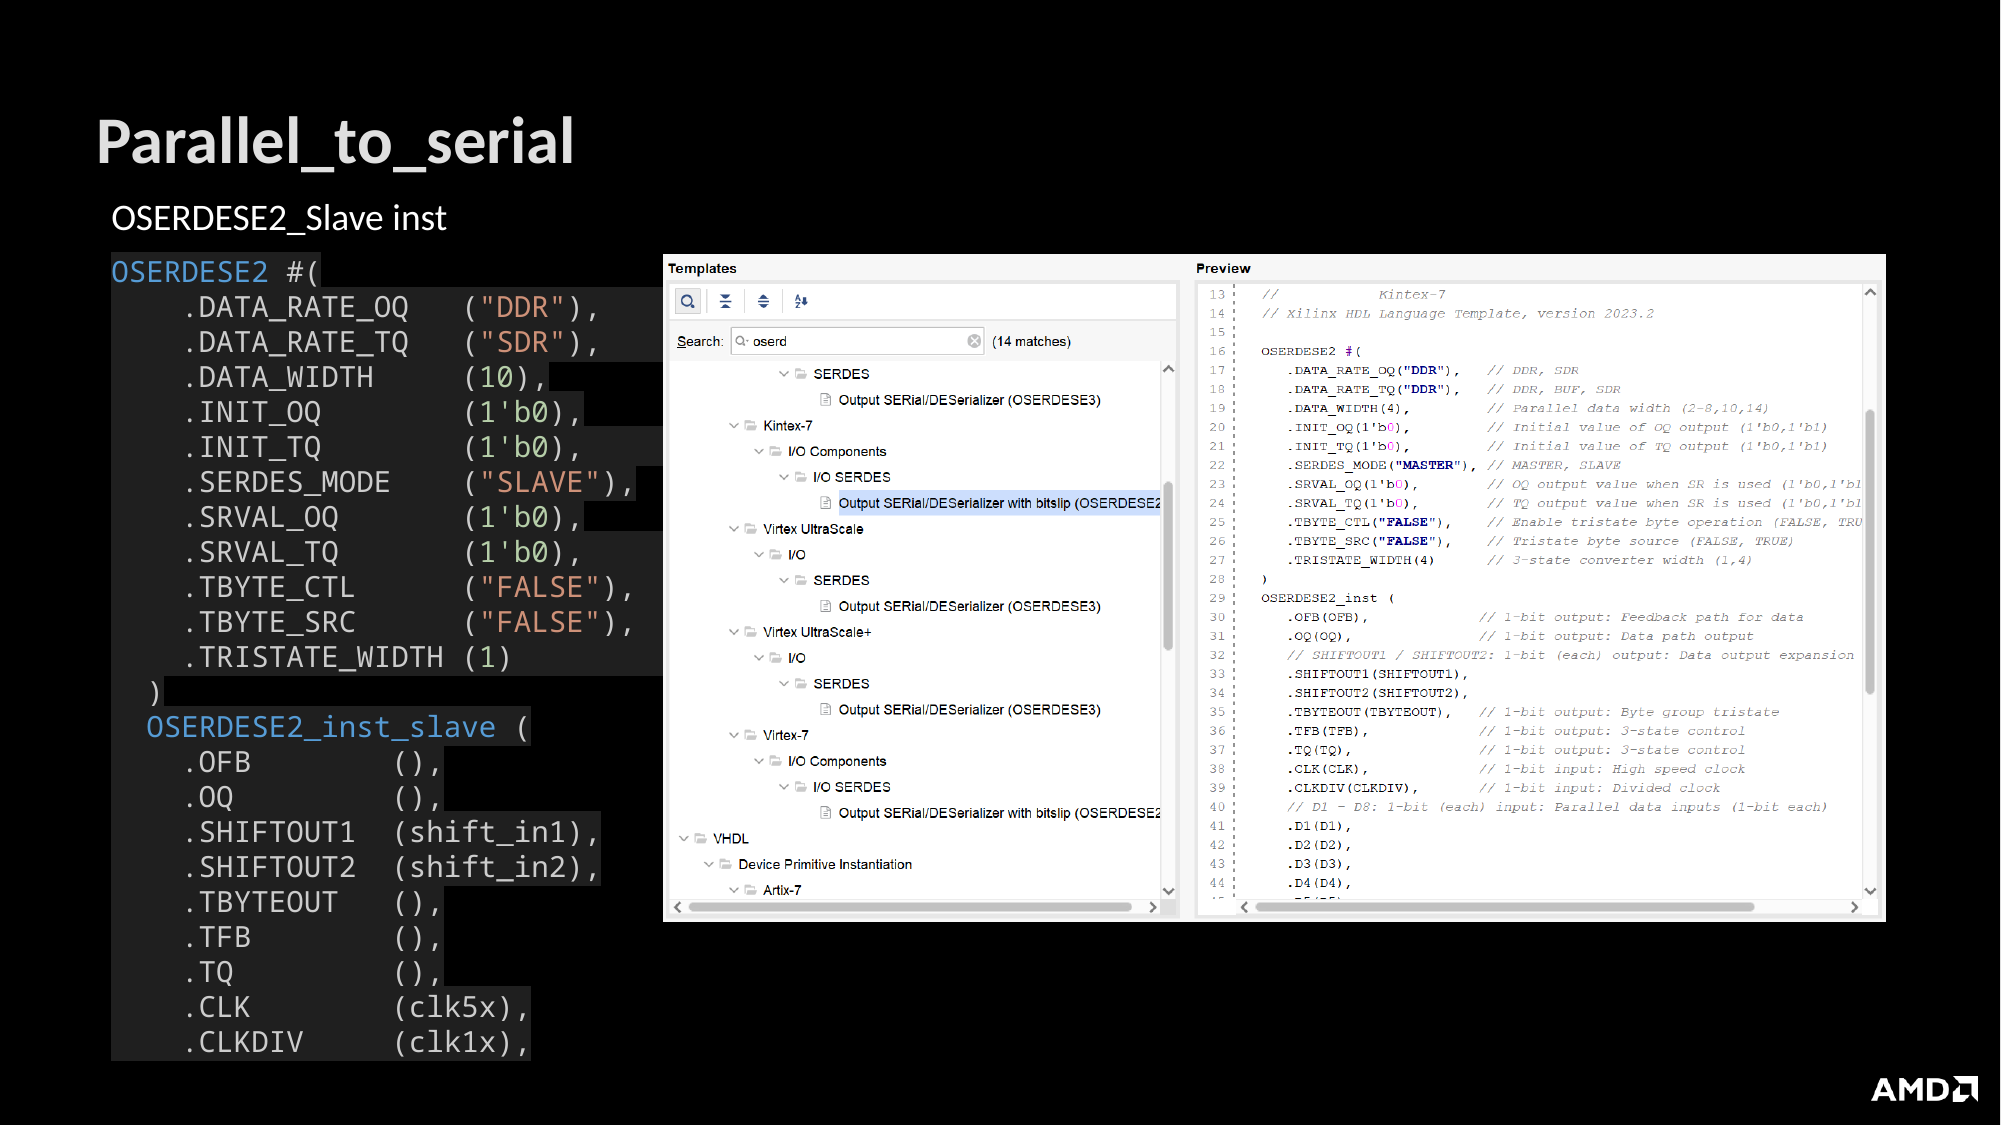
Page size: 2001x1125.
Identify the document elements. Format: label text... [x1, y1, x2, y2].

text_box OSERDESE2_Slave inst [96, 185, 1097, 246]
title Parallel_to_serial [96, 97, 1904, 178]
text_box OSERDESE2 #( .DATA_RATE_OQ ("DDR"), .DATA_RATE_TQ ("SDR"), .DATA_WIDTH (10), .INIT_OQ (1'b0), .INIT_TQ (1'b0), .SERDES_MODE ("SLAVE"), .SRVAL_OQ (1'b0), .SRVAL_TQ (1'b0), .TBYTE_CTL ("FALSE"), .TBYTE_SRC ("FALSE"), .TRISTATE_WIDTH (1) ) OSERDESE2_inst_slave ( .OFB (), .OQ (), .SHIFTOUT1 (shift_in1), .SHIFTOUT2 (shift_in2), .TBYTEOUT (), .TFB (), .TQ (), .CLK (clk5x), .CLKDIV (clk1x), [96, 246, 2000, 1066]
picture [662, 254, 1886, 923]
picture [1871, 1076, 1978, 1102]
